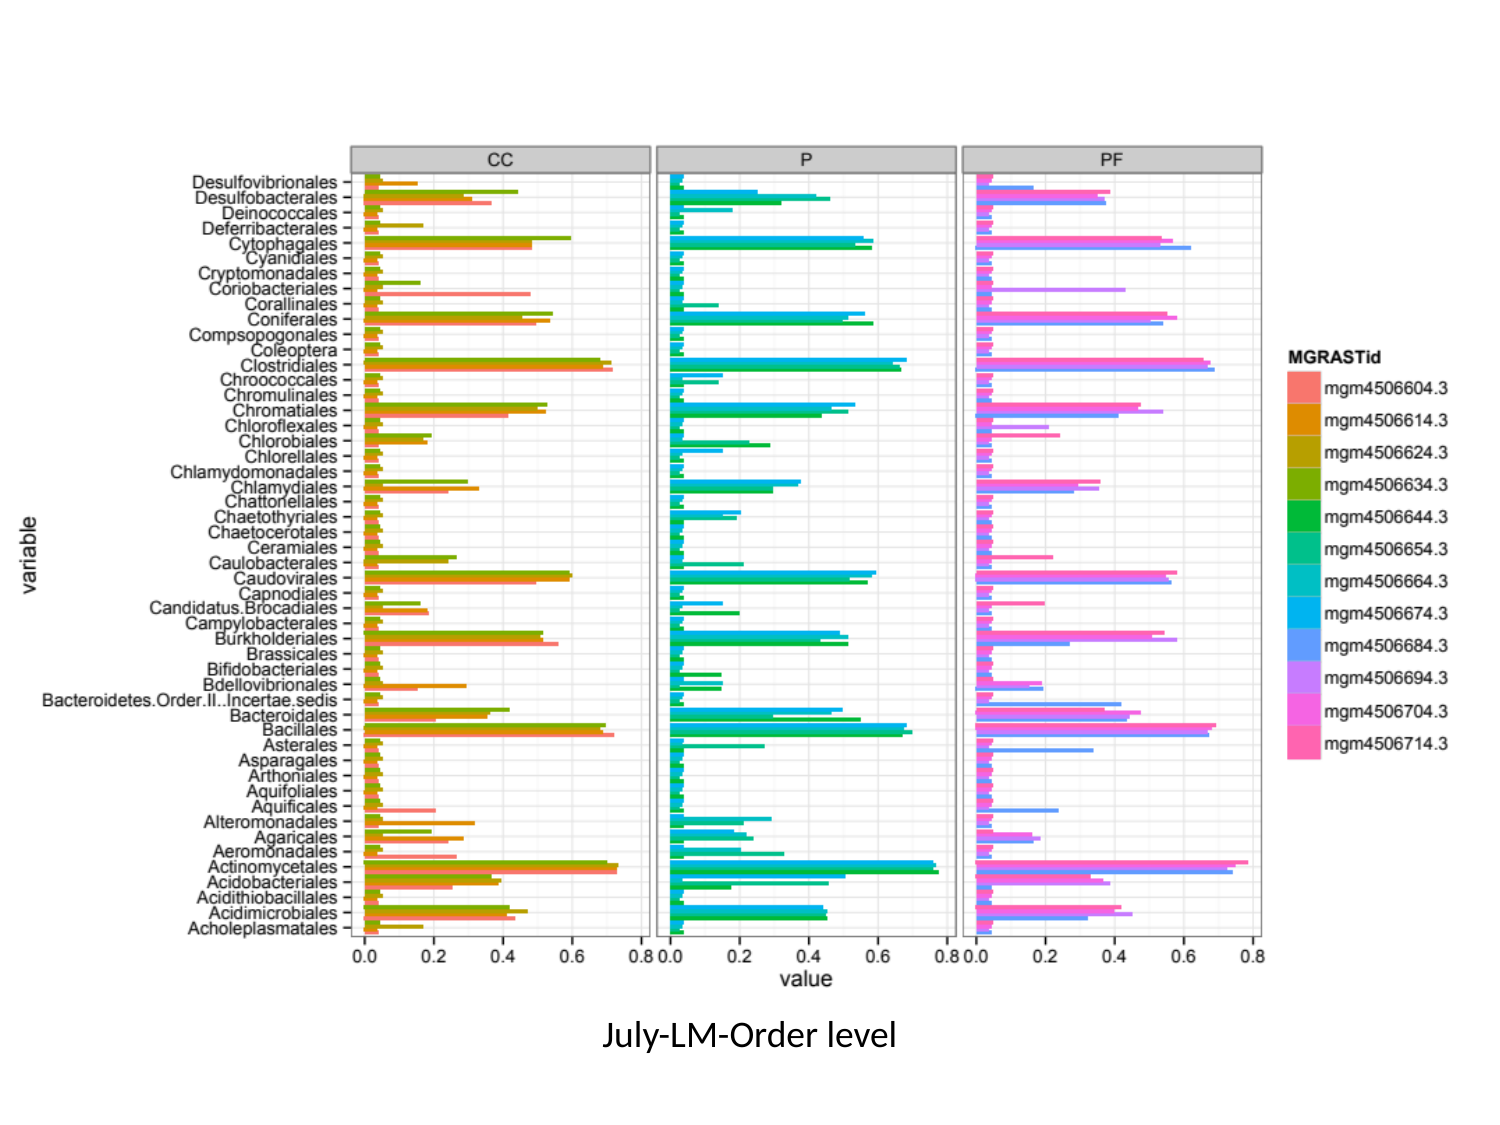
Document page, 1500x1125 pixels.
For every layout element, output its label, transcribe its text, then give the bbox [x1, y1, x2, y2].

picture [0, 120, 1500, 1003]
text_box July-LM-Order level [0, 1009, 1500, 1063]
